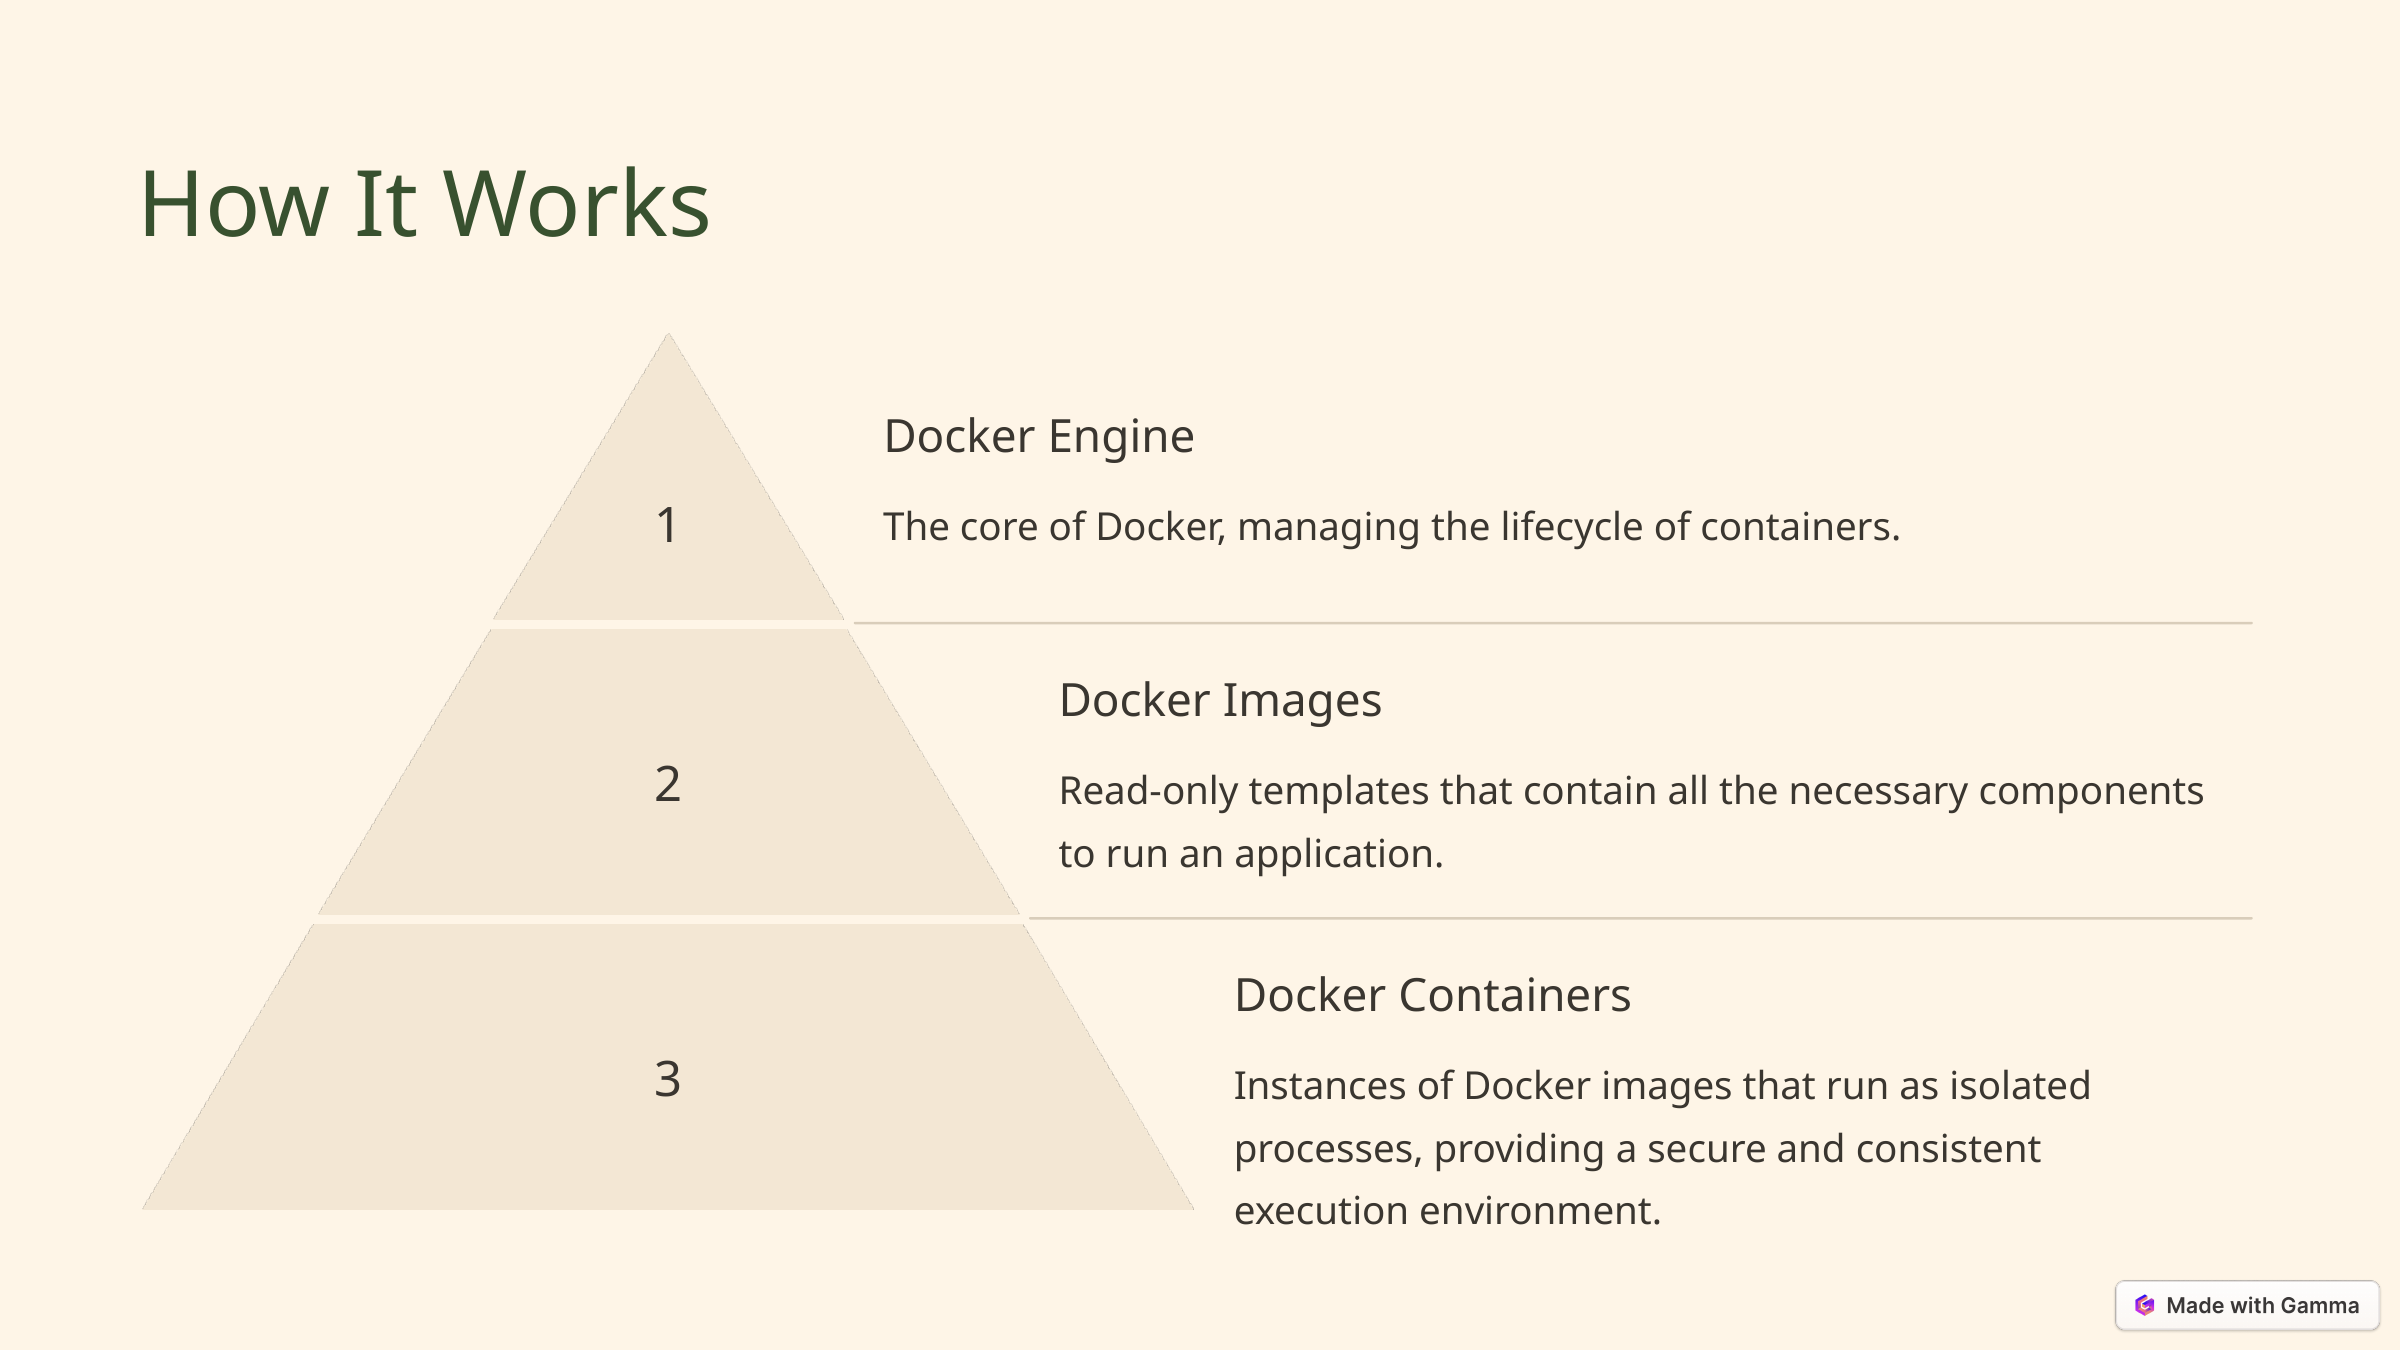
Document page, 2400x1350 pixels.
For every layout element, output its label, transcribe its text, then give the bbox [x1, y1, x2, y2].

text_box Docker Images [1058, 668, 1521, 727]
text_box How It Works [137, 139, 1062, 256]
text_box Docker Engine [883, 404, 1346, 463]
text_box Docker Containers [1233, 963, 1696, 1022]
picture [2106, 1271, 2389, 1339]
picture [493, 333, 845, 620]
text_box The core of Docker, managing the lifecycle of containers. [883, 485, 1802, 549]
picture [318, 629, 1020, 915]
text_box Read-only templates that contain all the necessary components to run an application. [1058, 749, 2224, 876]
text_box Instances of Docker images that run as isolated processes, providing a secure and consistent execution environment. [1233, 1045, 2224, 1171]
text_box [853, 621, 2253, 625]
picture [142, 924, 1195, 1210]
